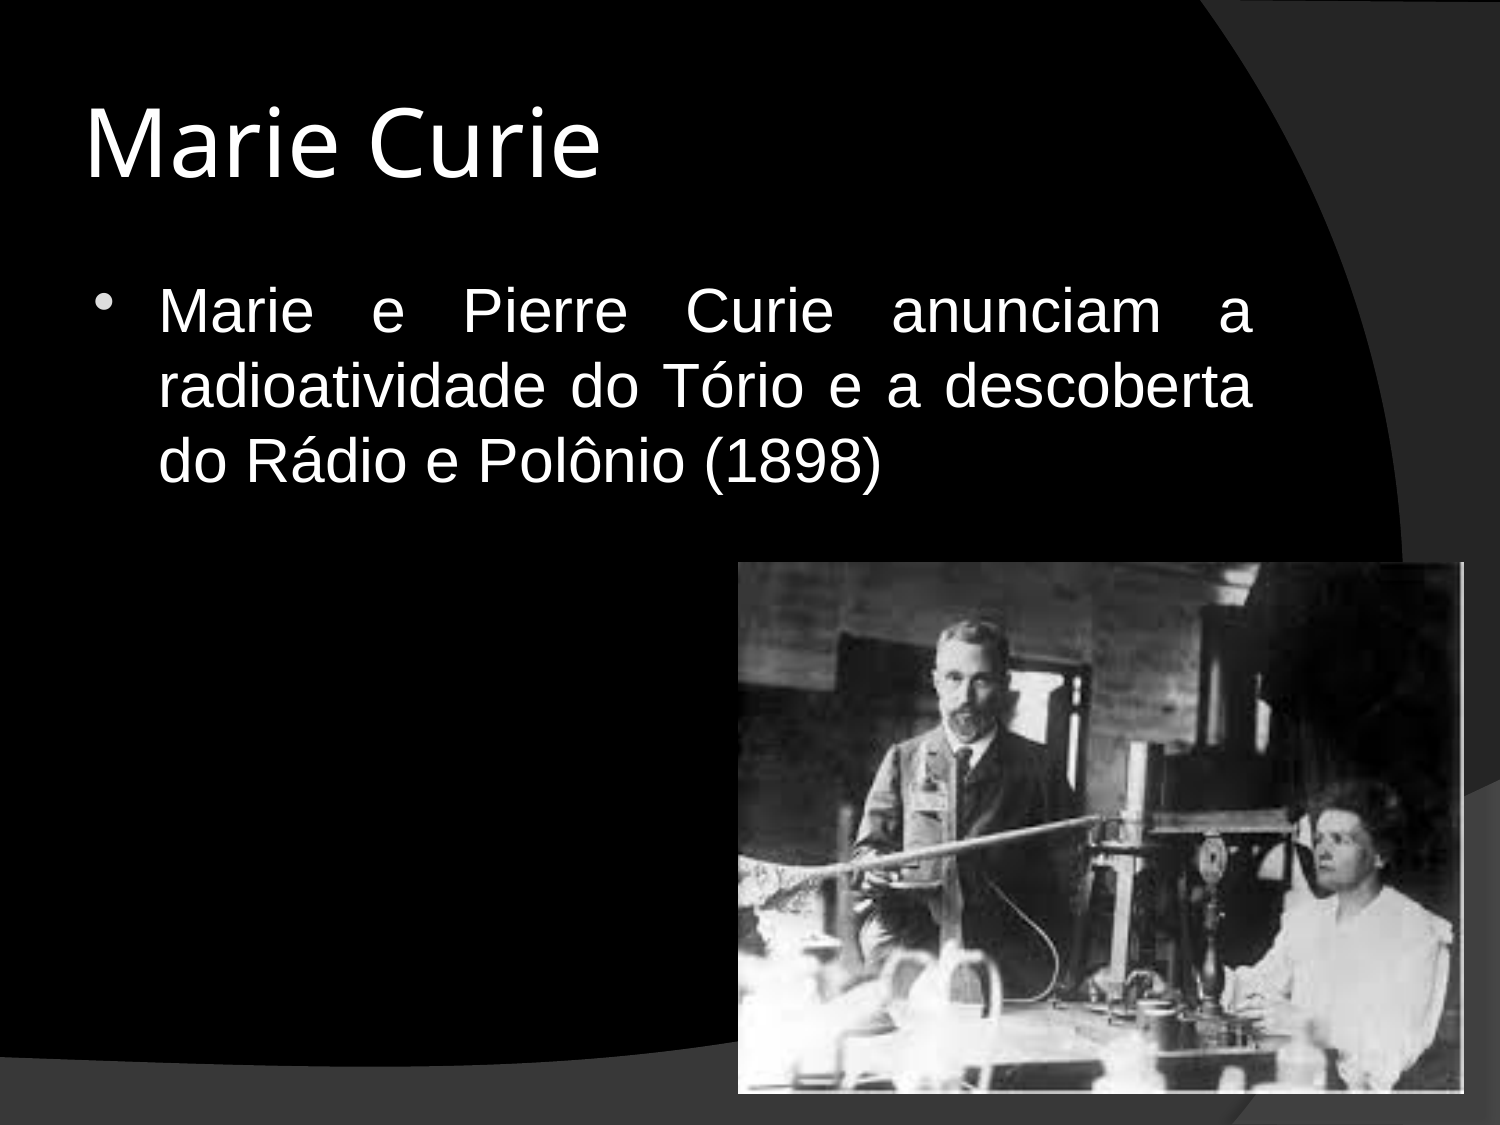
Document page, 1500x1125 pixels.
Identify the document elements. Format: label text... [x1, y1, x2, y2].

title Marie Curie [75, 45, 1300, 233]
list Marie e Pierre Curie anunciam a radioatividade do Tório e a descoberta do Rádio e Polônio (1898) [75, 262, 1270, 504]
picture [737, 562, 1464, 1095]
